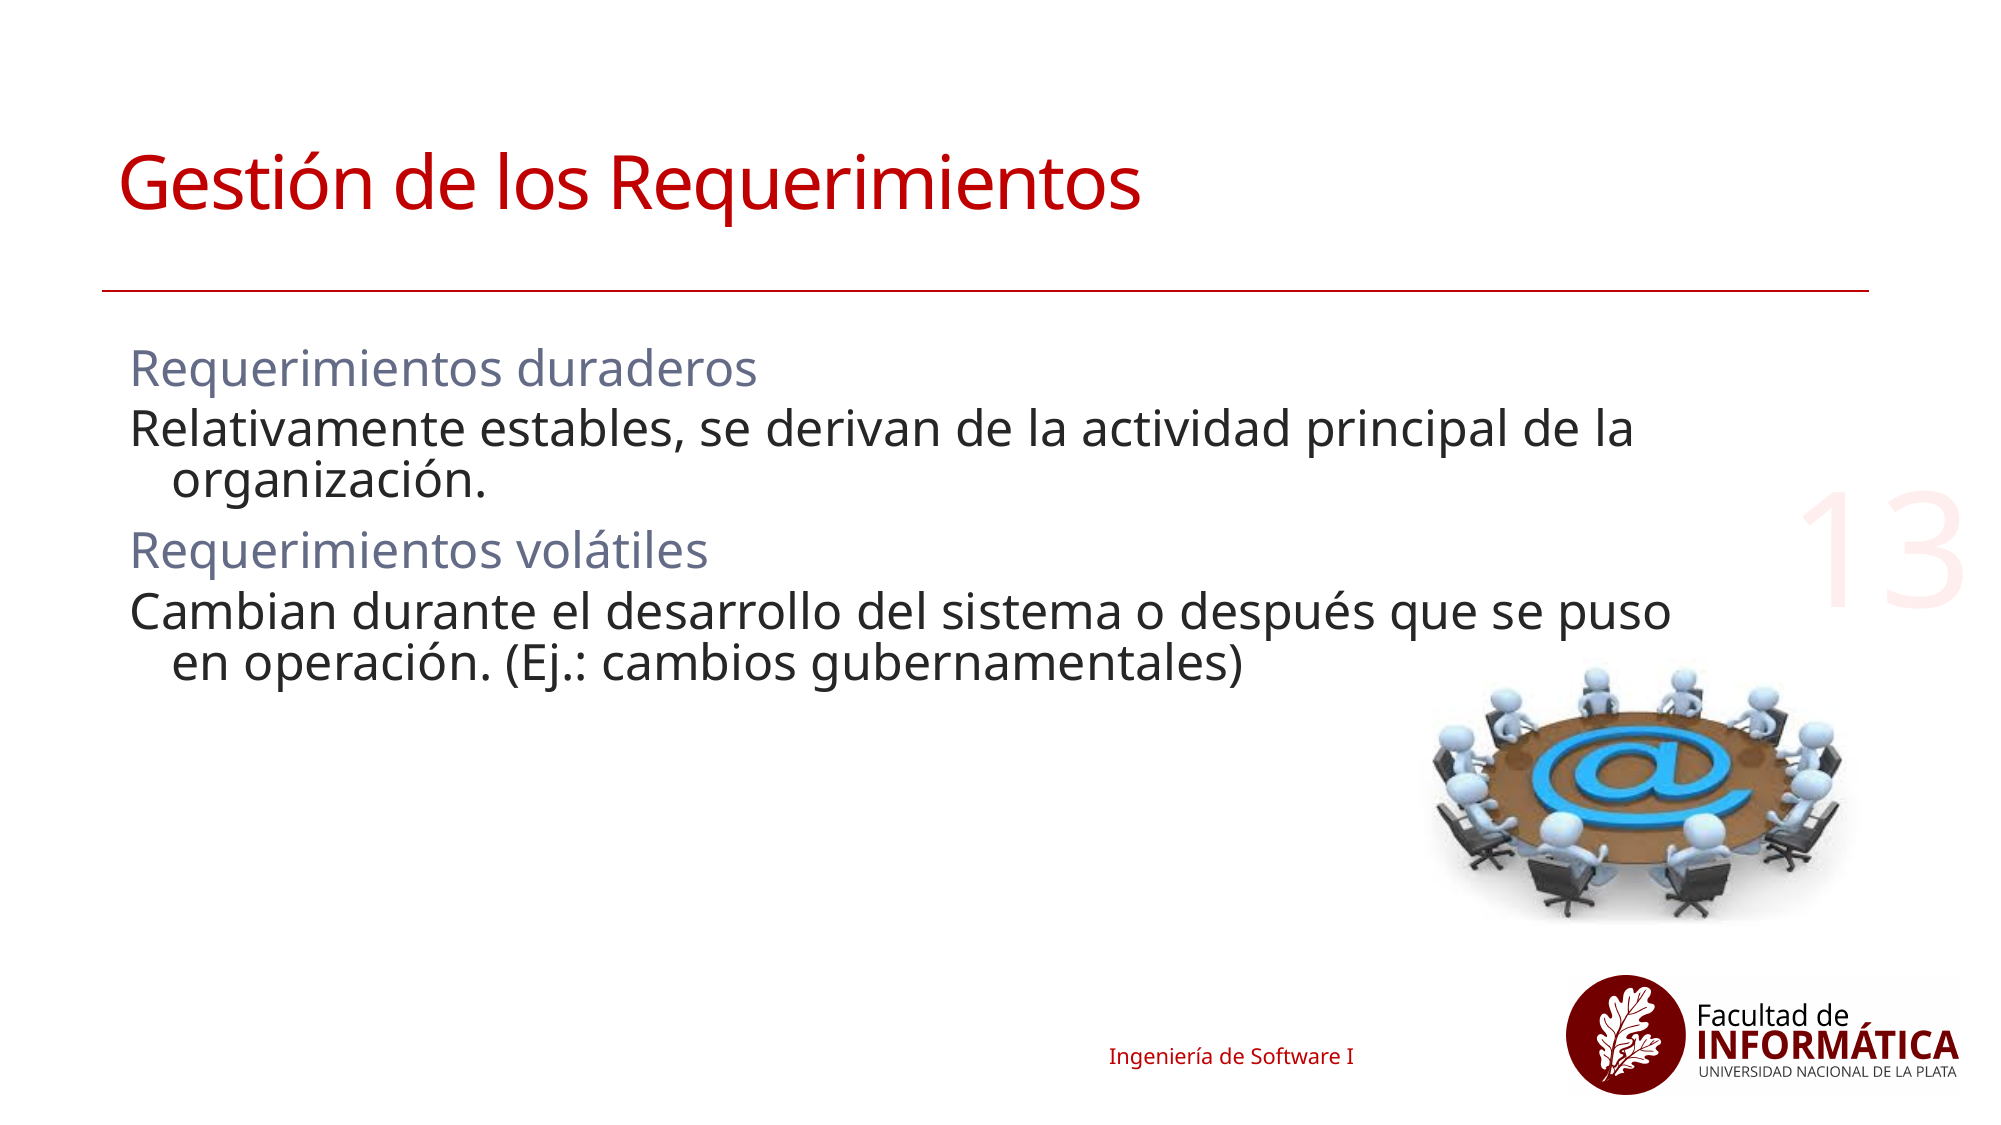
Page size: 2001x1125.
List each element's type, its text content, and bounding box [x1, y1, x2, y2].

slide_number 13 [1519, 456, 2000, 686]
list Requerimientos duraderos Relativamente estables, se derivan de la actividad principal de la organización. Requerimientos volátiles Cambian durante el desarrollo del sistema o después que se puso en operación. (Ej.: cambios gubernamentales) [114, 338, 1721, 764]
footer Ingeniería de Software I [1094, 1034, 1867, 1095]
picture [1566, 975, 1959, 1095]
title Gestión de los Requerimientos [102, 81, 1875, 291]
picture [1408, 657, 1867, 928]
